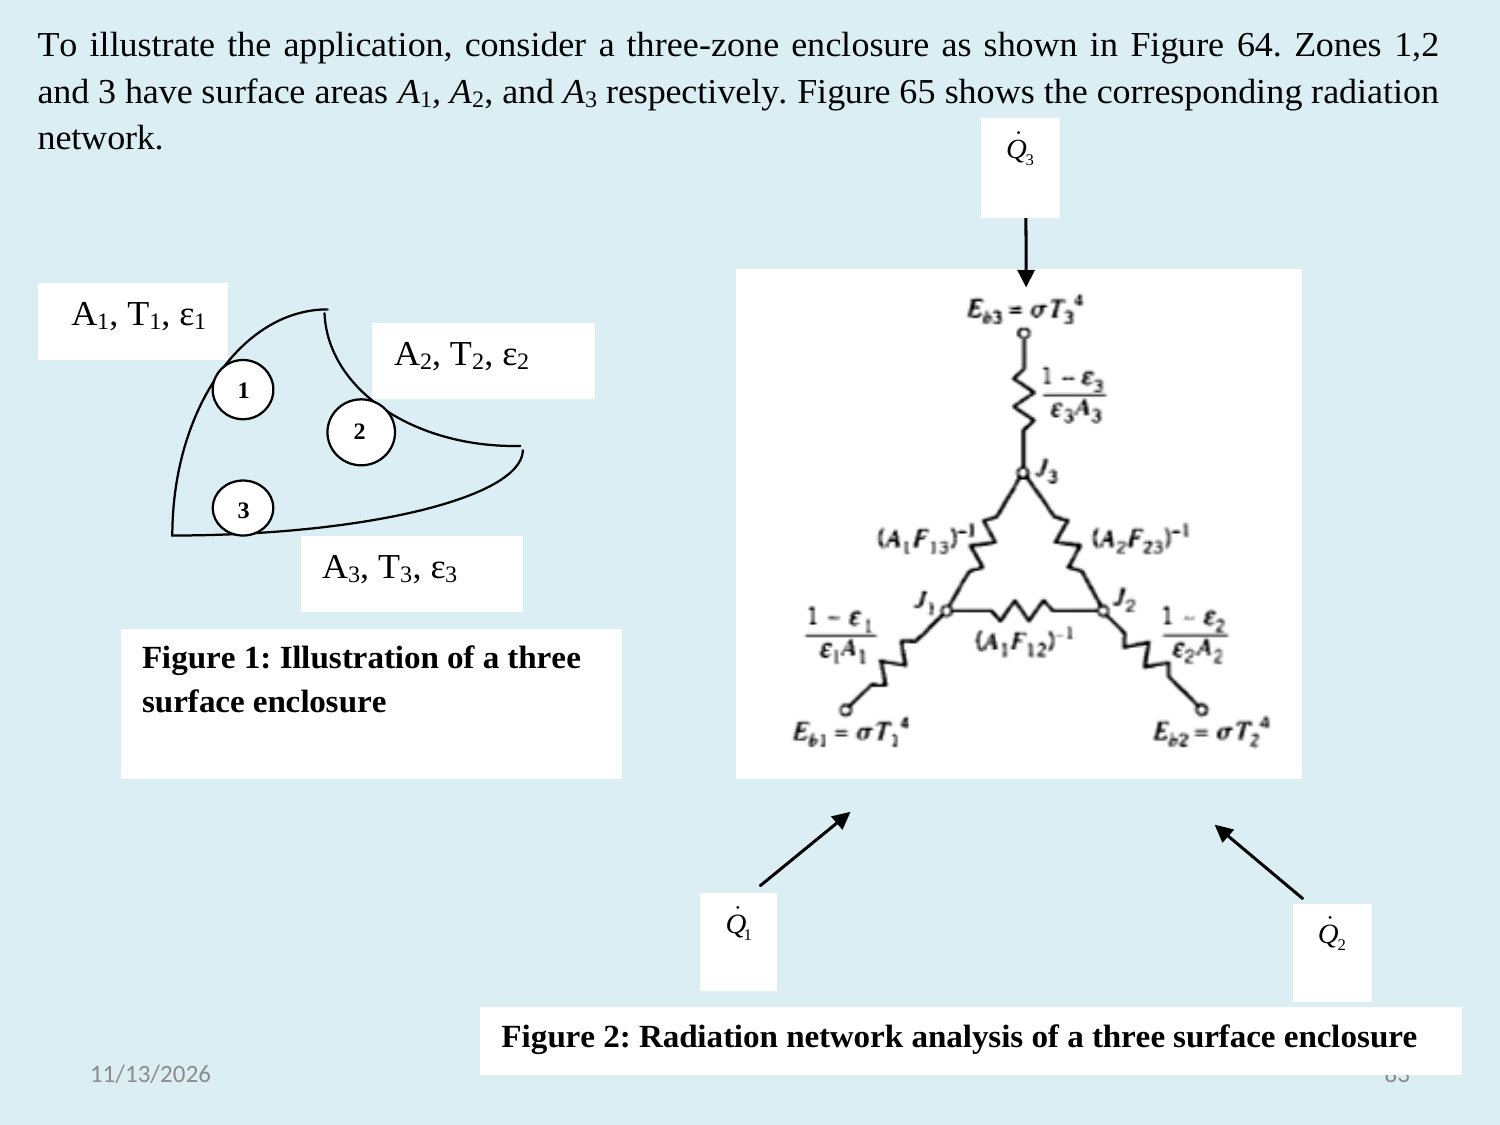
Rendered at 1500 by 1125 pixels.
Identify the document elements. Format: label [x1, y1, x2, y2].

list [37, 24, 1463, 1101]
